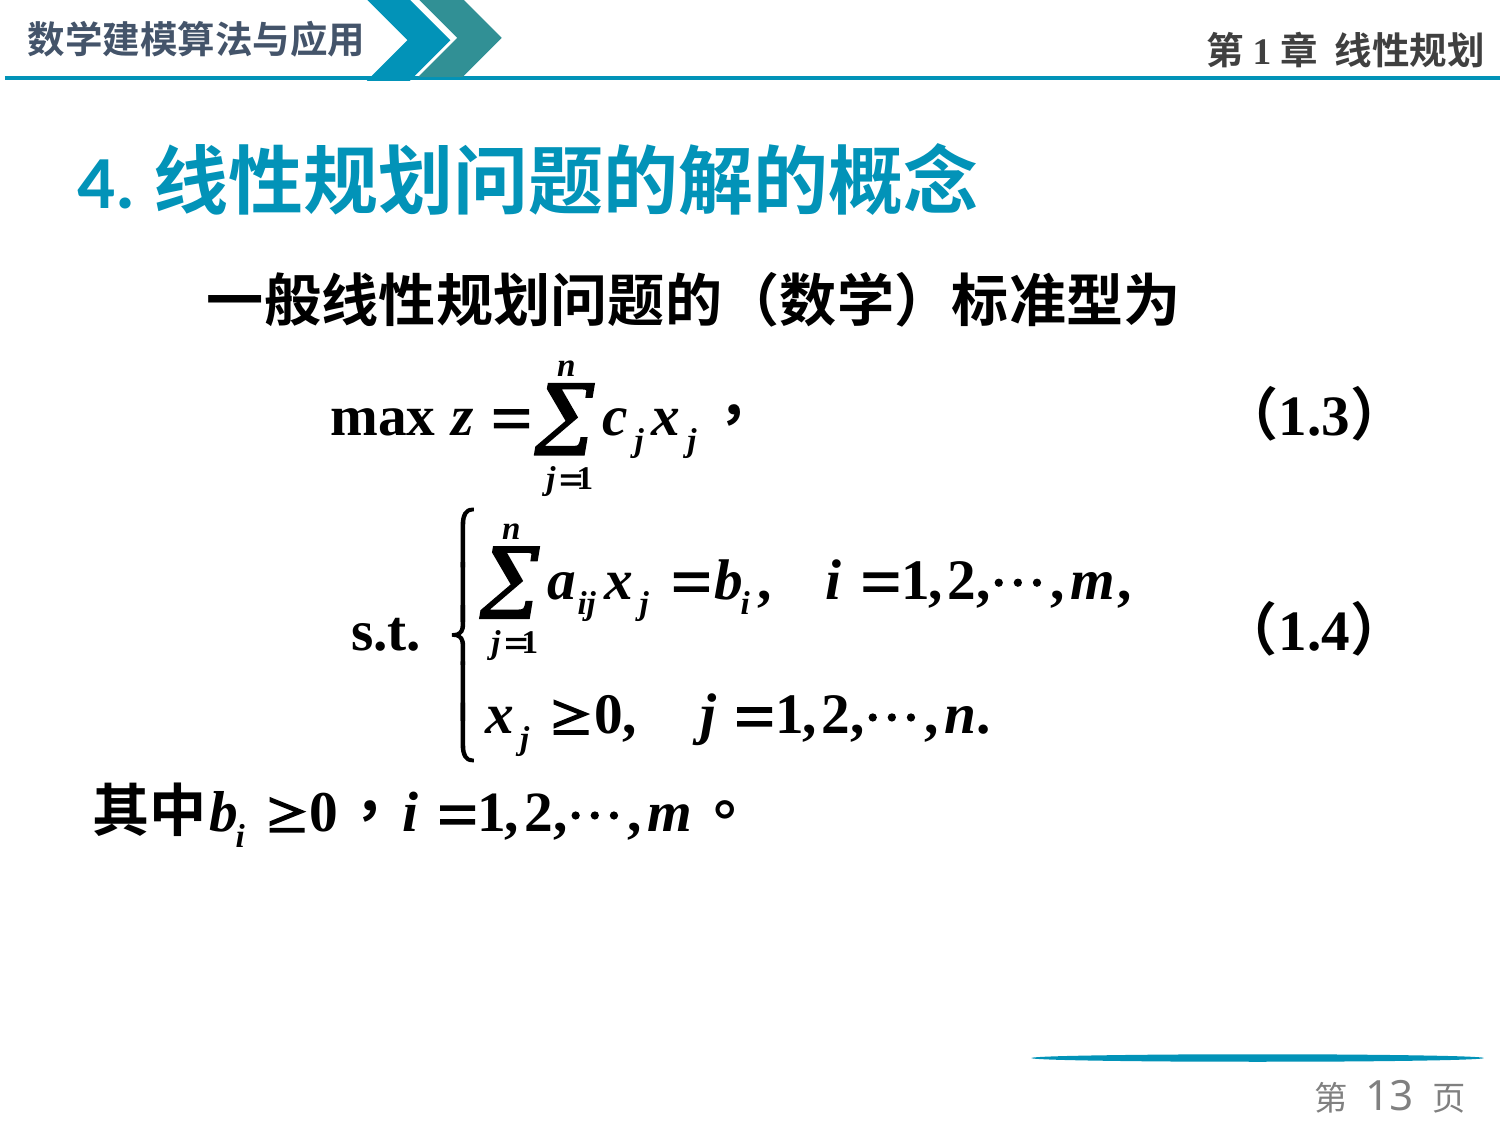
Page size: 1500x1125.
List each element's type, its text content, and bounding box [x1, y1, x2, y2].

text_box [92, 262, 1408, 863]
text_box 4.线性规划问题的解的概念 [63, 126, 1100, 232]
